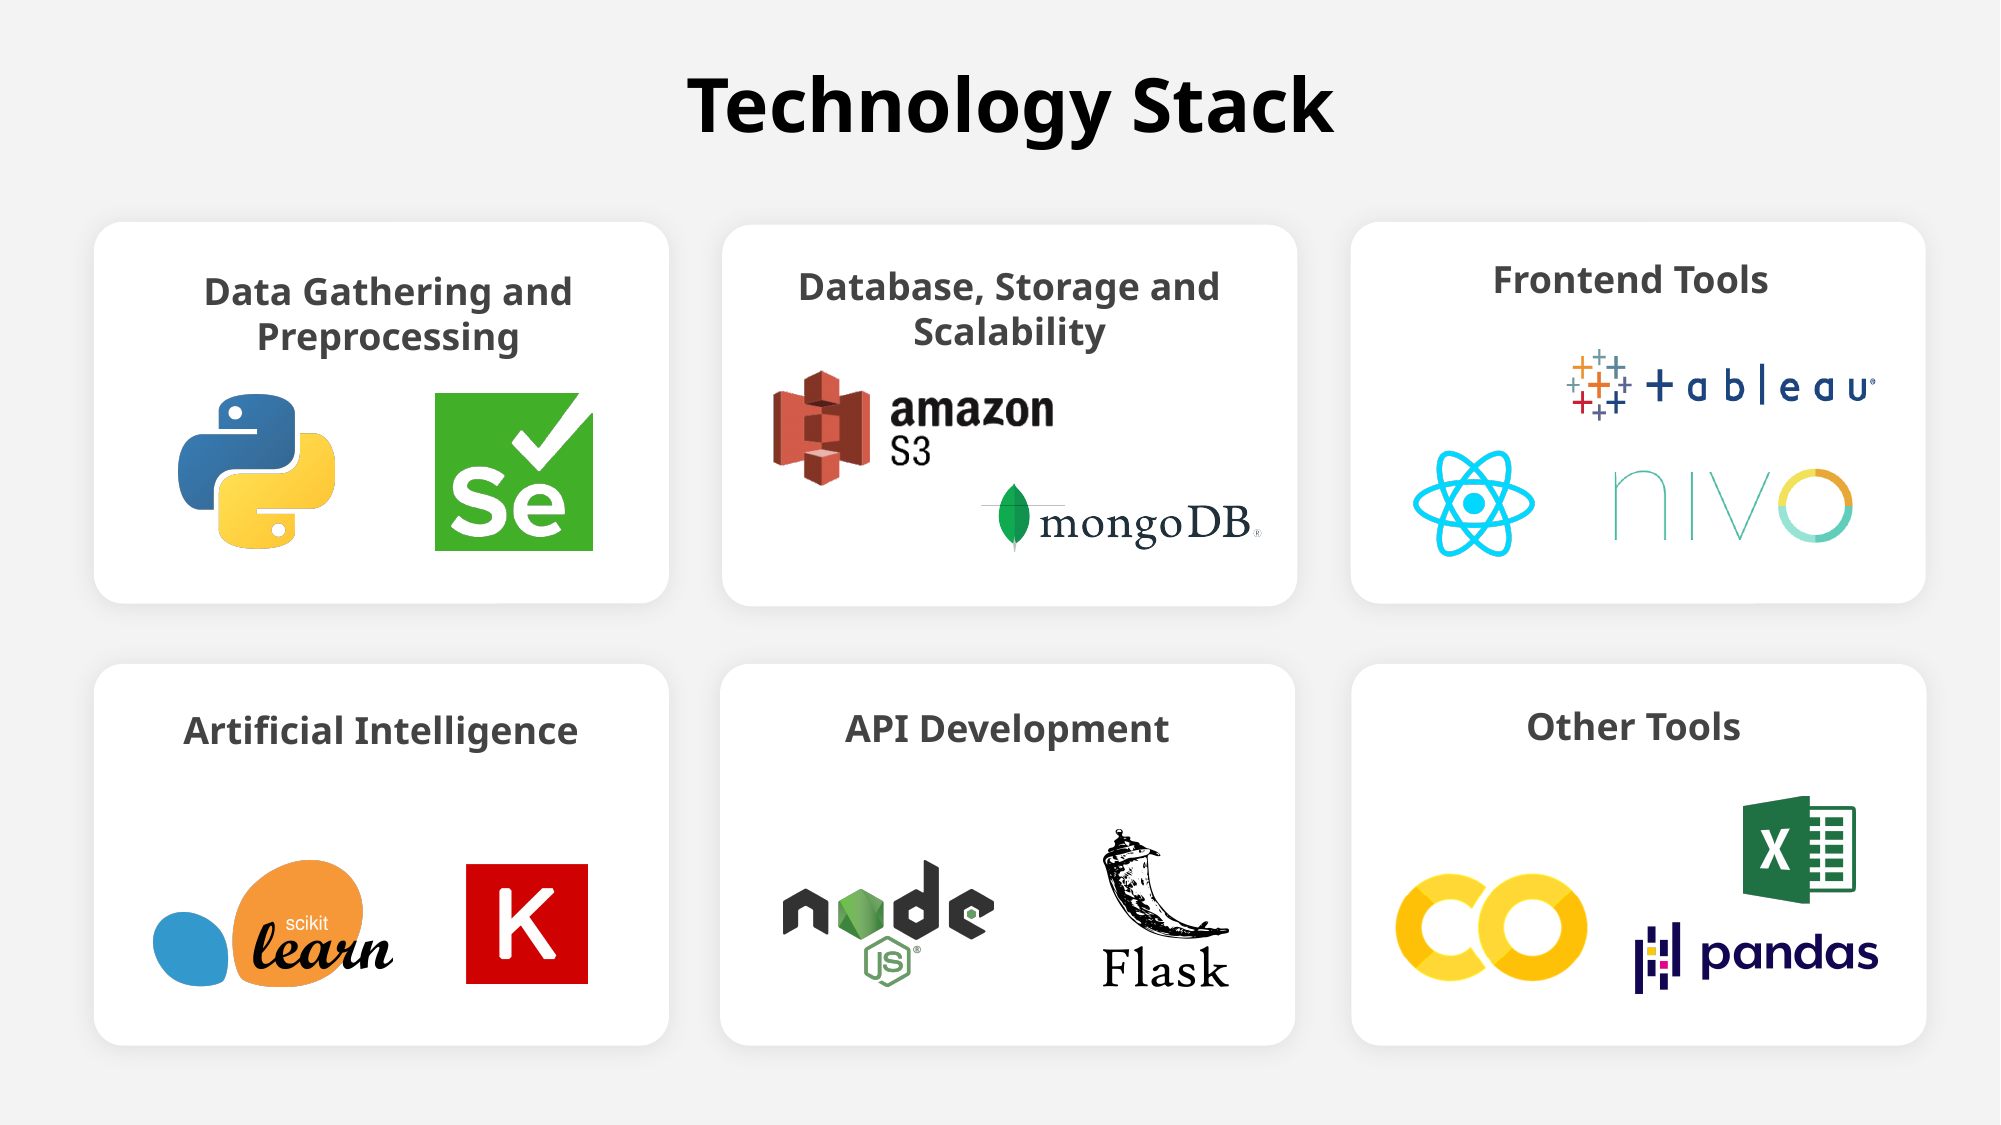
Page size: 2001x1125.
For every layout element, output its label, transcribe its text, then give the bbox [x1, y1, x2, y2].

picture [1622, 795, 1891, 1013]
picture [1103, 829, 1229, 988]
picture [1613, 467, 1853, 544]
picture [463, 862, 590, 986]
picture [153, 860, 393, 988]
text_box [1351, 663, 1927, 1046]
text_box Artificial Intelligence [139, 692, 624, 815]
picture [1383, 842, 1594, 995]
picture [755, 349, 1263, 553]
text_box Technology Stack [484, 42, 1539, 165]
text_box [722, 224, 1298, 607]
text_box [93, 221, 669, 604]
picture [1409, 440, 1539, 567]
text_box [93, 663, 669, 1046]
picture [177, 394, 336, 549]
text_box Data Gathering and Preprocessing [146, 252, 631, 376]
text_box Other Tools [1391, 688, 1876, 759]
text_box Database, Storage and Scalability [767, 247, 1252, 370]
text_box [720, 663, 1296, 1046]
picture [435, 393, 593, 551]
picture [783, 860, 994, 988]
text_box Frontend Tools [1388, 241, 1873, 364]
text_box API Development [765, 690, 1250, 813]
text_box [1350, 221, 1926, 604]
picture [1566, 349, 1876, 421]
